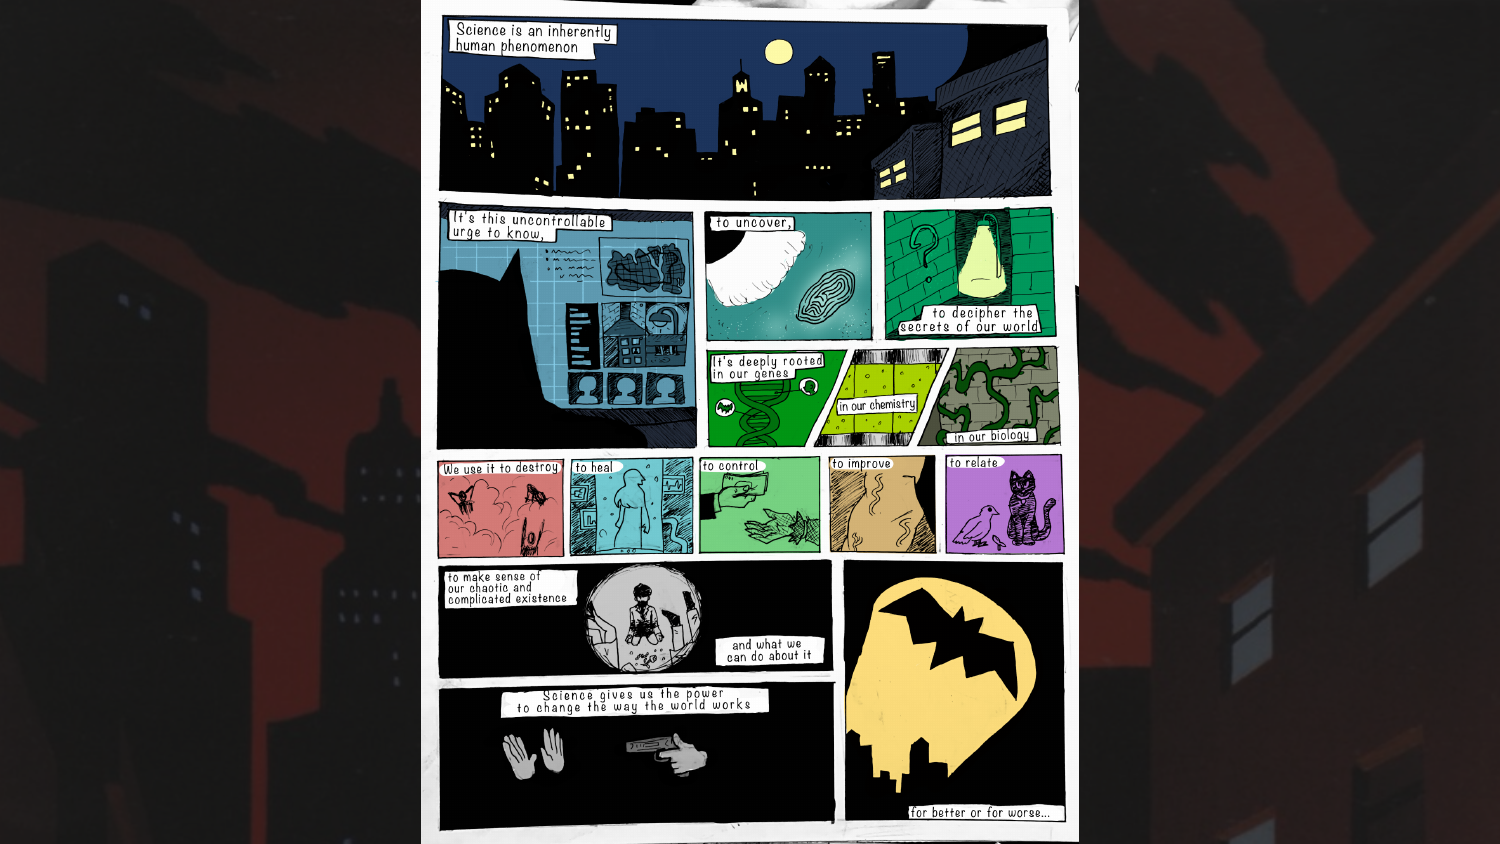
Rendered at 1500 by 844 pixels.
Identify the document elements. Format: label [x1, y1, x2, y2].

picture [421, 0, 1079, 844]
